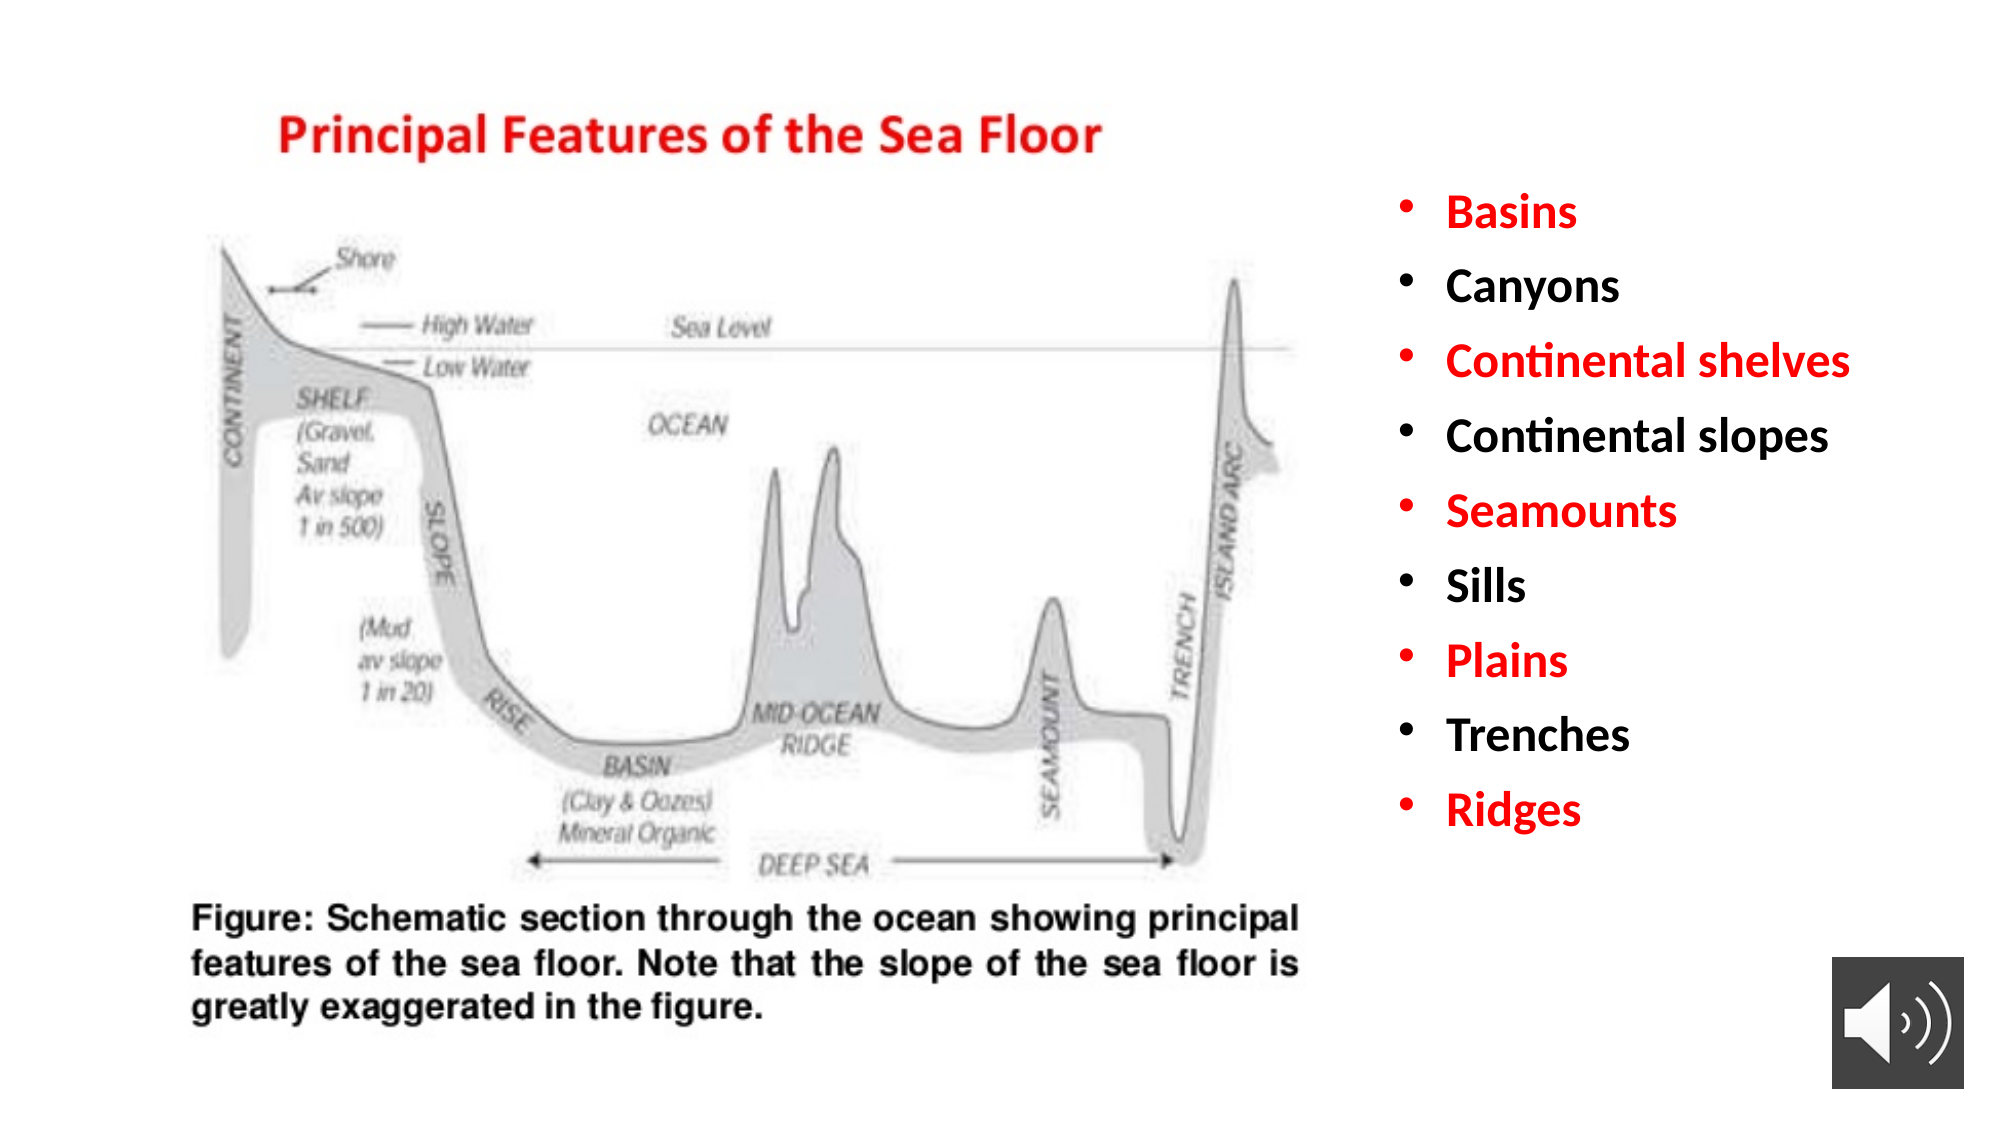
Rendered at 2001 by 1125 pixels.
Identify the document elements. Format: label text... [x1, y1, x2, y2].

text_box Basins Canyons Continental shelves Continental slopes Seamounts Sills Plains Trenches Ridges [1368, 177, 1966, 918]
picture [58, 71, 1368, 1054]
picture [1831, 956, 1965, 1090]
